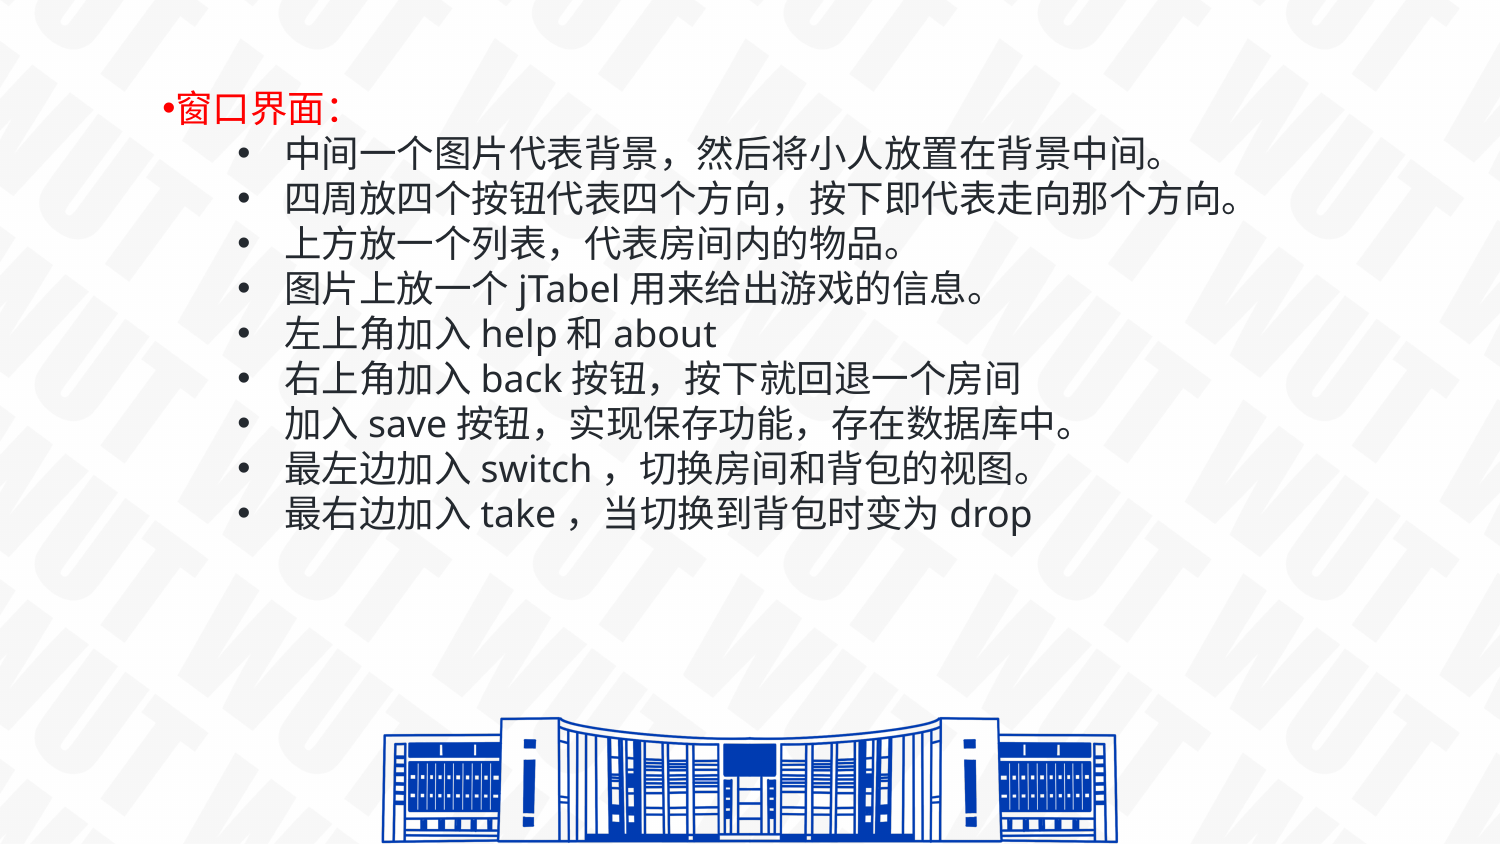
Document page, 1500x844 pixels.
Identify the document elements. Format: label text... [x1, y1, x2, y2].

text_box 窗口界面： 中间一个图片代表背景，然后将小人放置在背景中间。 四周放四个按钮代表四个方向，按下即代表走向那个方向。 上方放一个列表，代表房间内的物品。 图片上放一个jTabel用来给出游戏的信息。 左上角加入help和about 右上角加入back按钮，按下就回退一个房间 加入save按钮，实现保存功能，存在数据库中。 最左边加入switch，切换房间和背包的视图。 最右边加入take，当切换到背包时变为drop [147, 77, 1443, 588]
picture [344, 595, 1156, 844]
